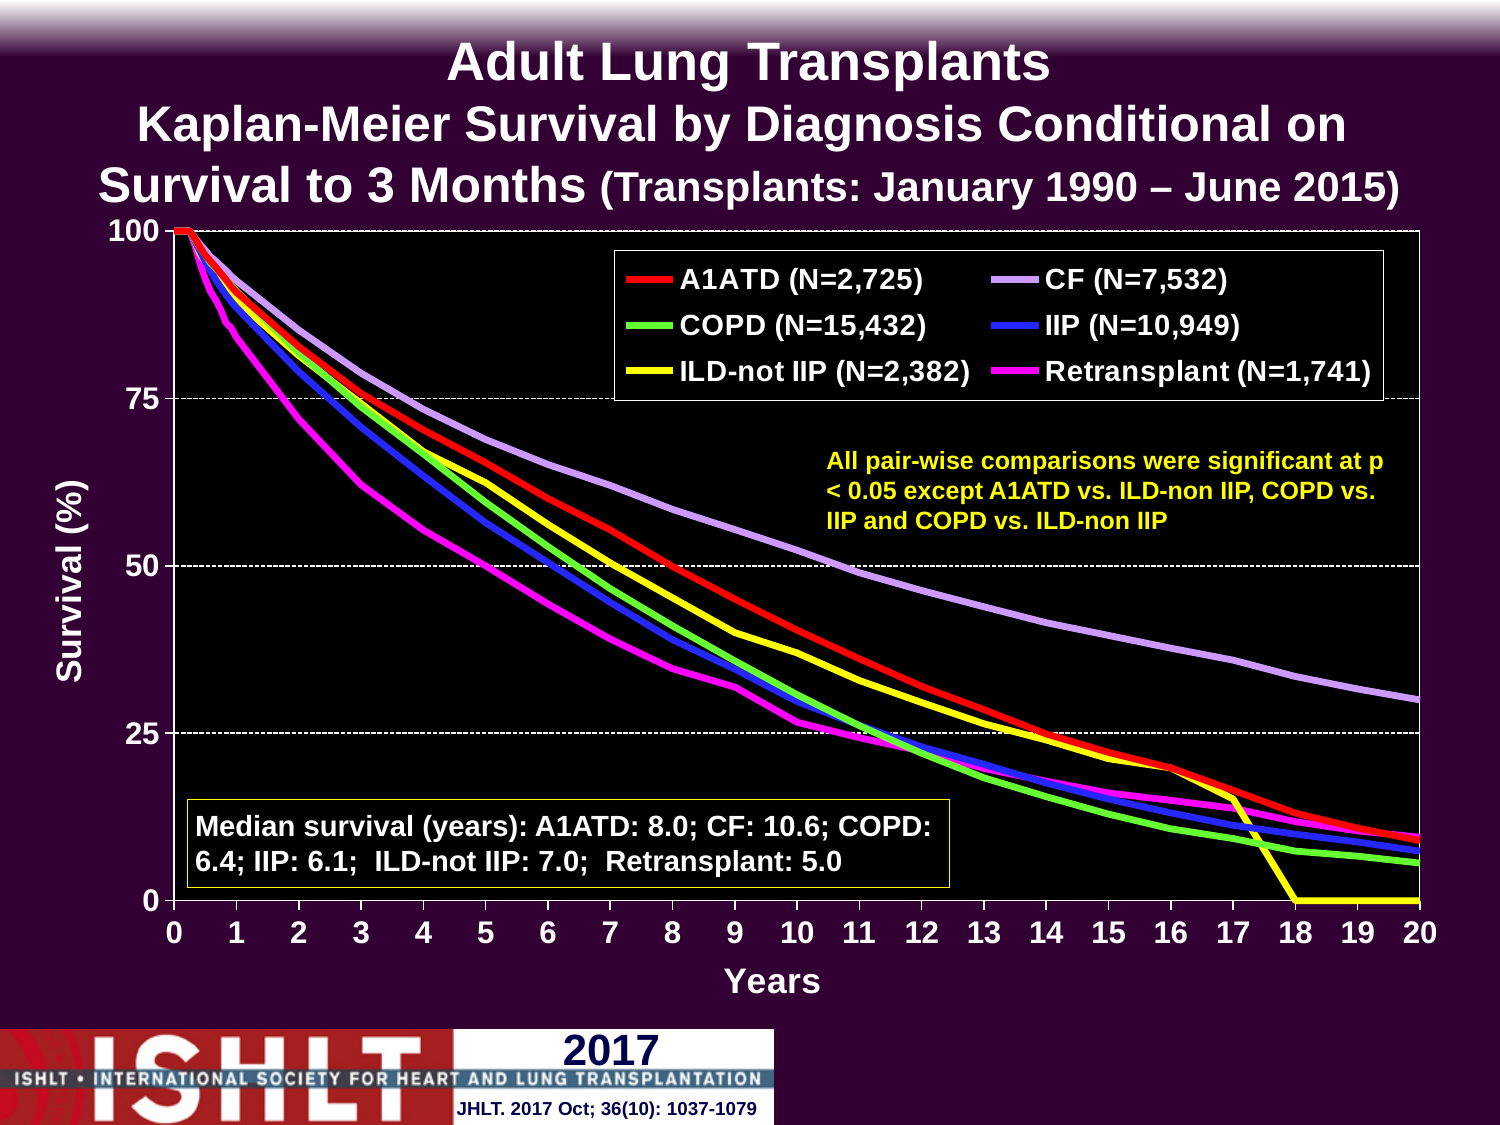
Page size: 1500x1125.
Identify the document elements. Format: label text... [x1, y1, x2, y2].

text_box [0, 1013, 774, 1125]
text_box Survival to 3 Months [55, 145, 631, 210]
chart [37, 212, 1451, 1013]
text_box (Transplants: January 1990 – June 2015) [582, 152, 1418, 210]
text_box Adult Lung Transplants Kaplan-Meier Survival by Diagnosis Conditional on [0, 32, 1500, 196]
